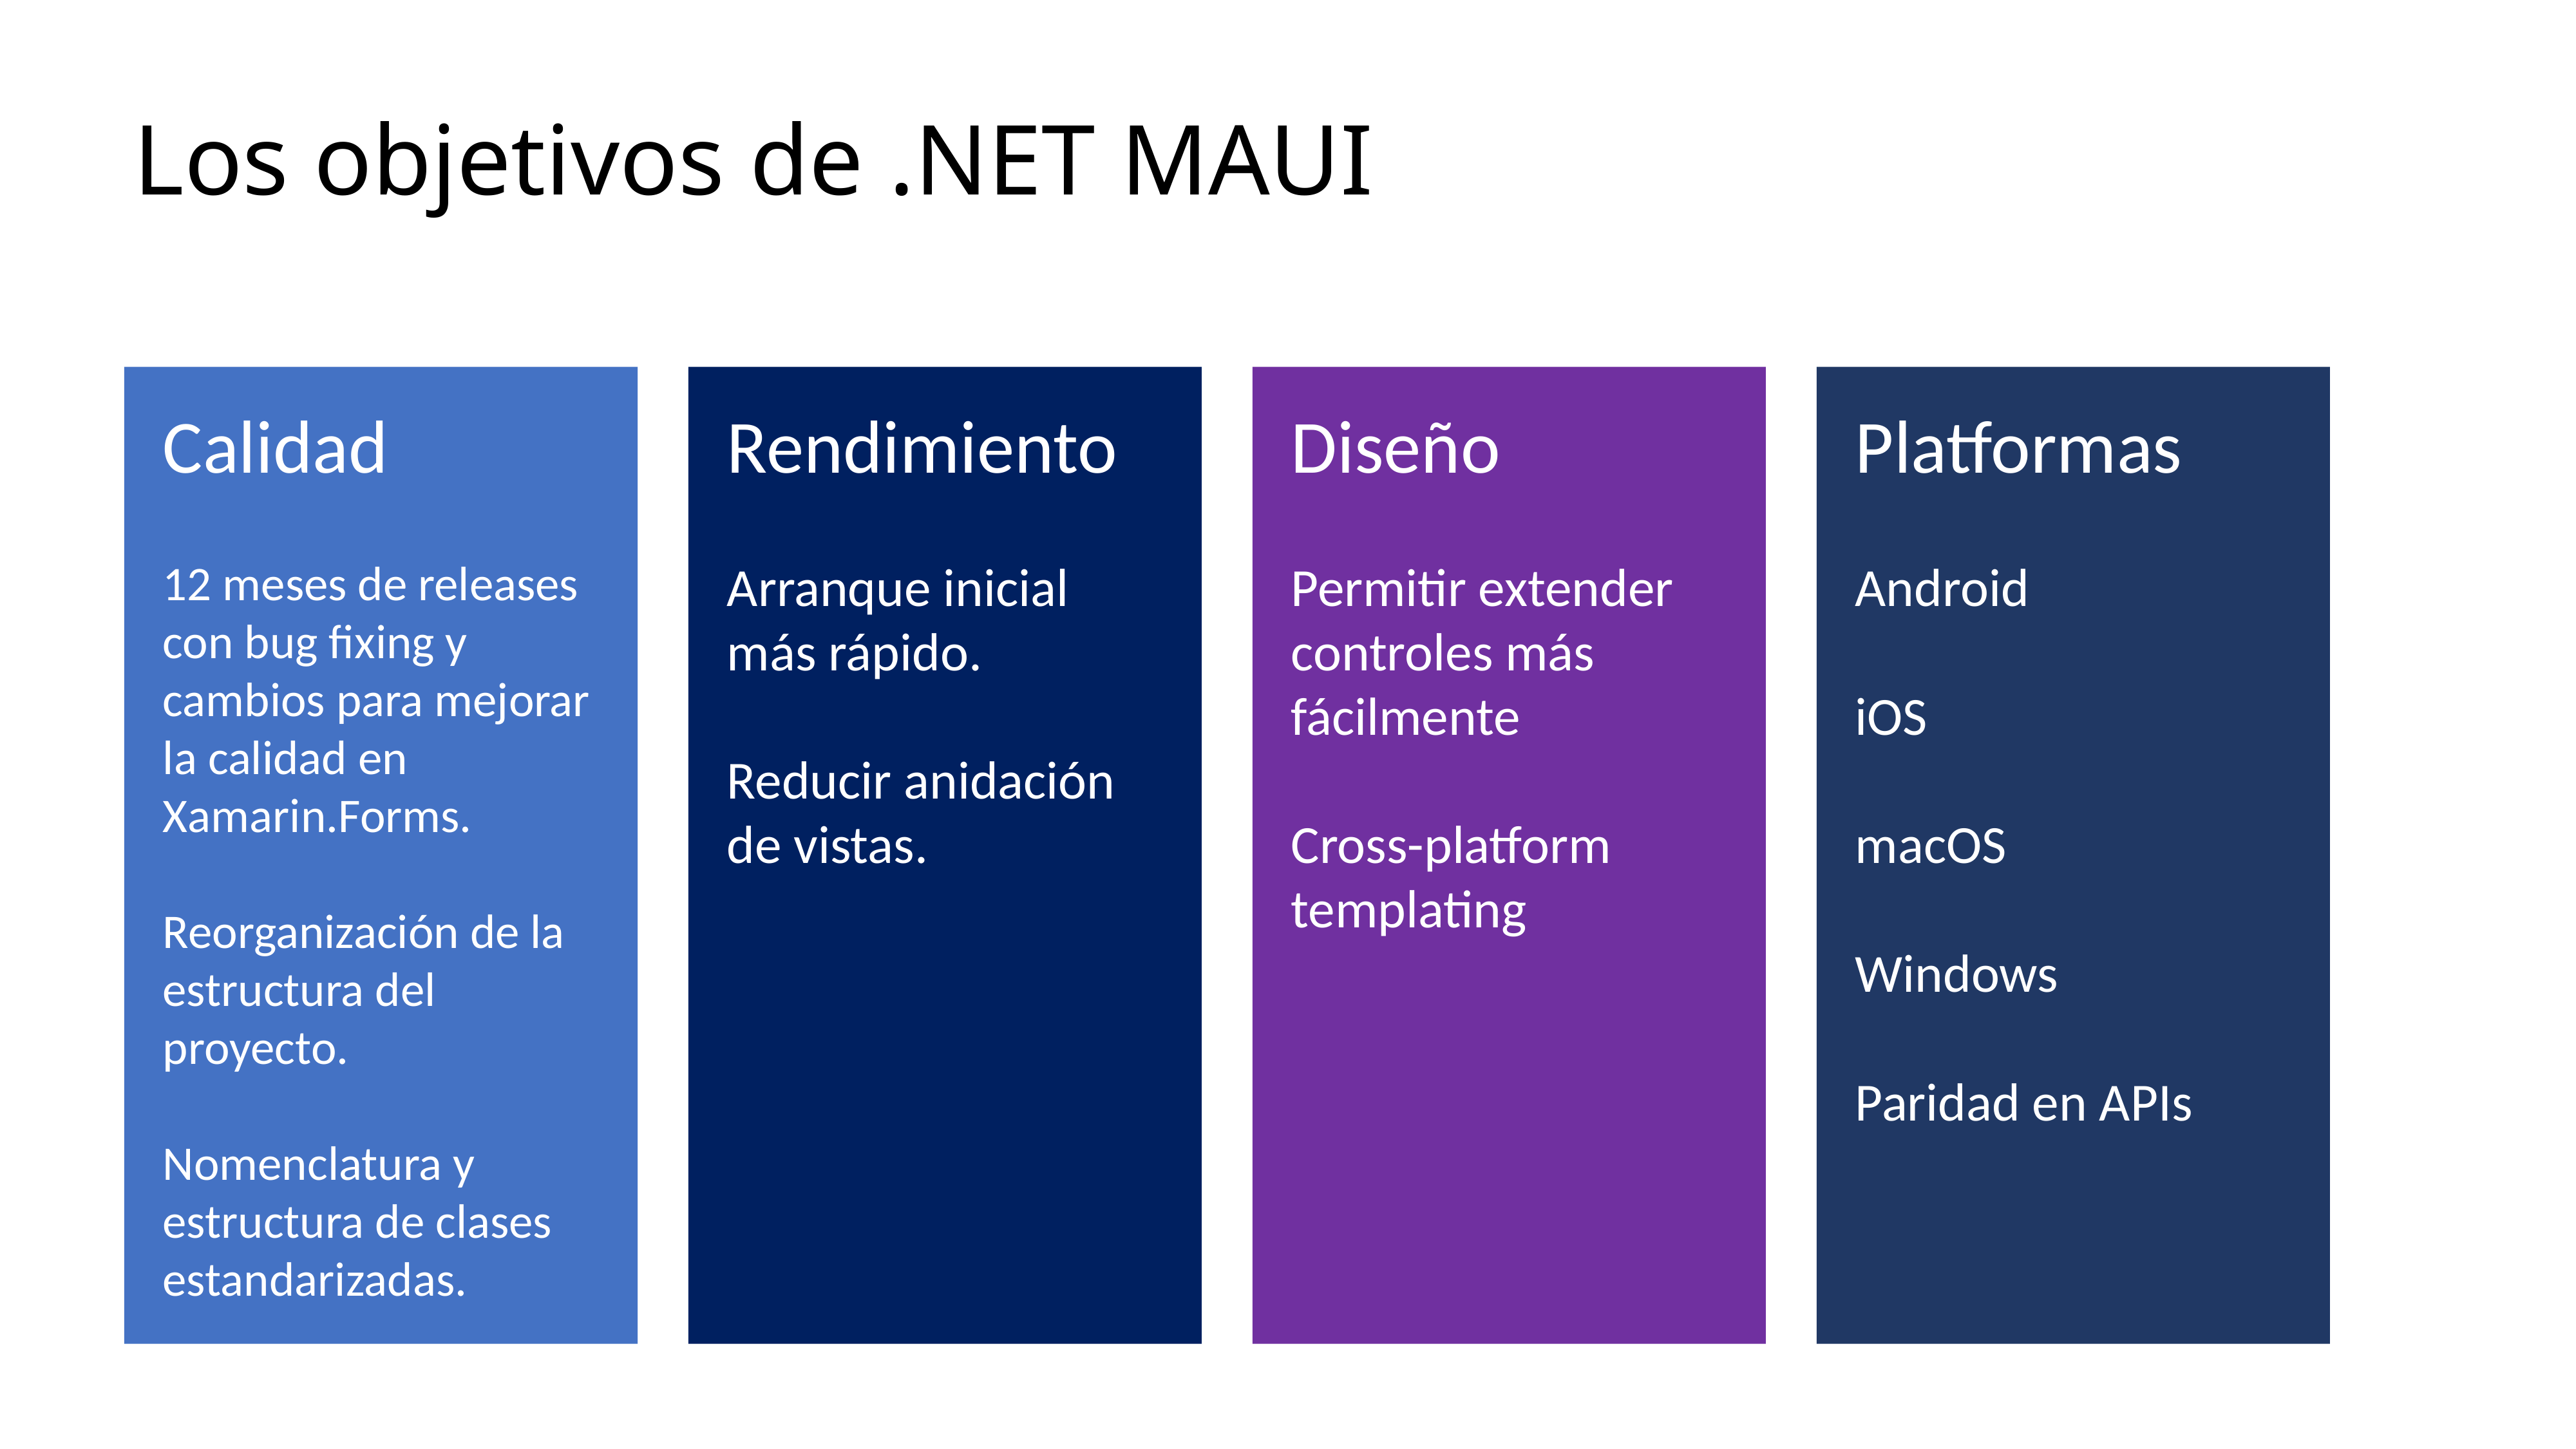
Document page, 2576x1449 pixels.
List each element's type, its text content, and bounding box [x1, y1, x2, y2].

title Los objetivos de .NET MAUI [124, 105, 2452, 222]
text_box Diseño Permitir extender controles más fácilmente Cross-platform templating [1252, 366, 1766, 1344]
text_box Rendimiento Arranque inicial más rápido. Reducir anidación de vistas. [688, 366, 1202, 1344]
text_box Platformas Android iOS macOS Windows Paridad en APIs [1816, 366, 2330, 1344]
text_box Calidad 12 meses de releases con bug fixing y cambios para mejorar la calidad en Xamarin.Forms. Reorganización de la estructura del proyecto. Nomenclatura y estructura de clases estandarizadas. [124, 366, 638, 1344]
